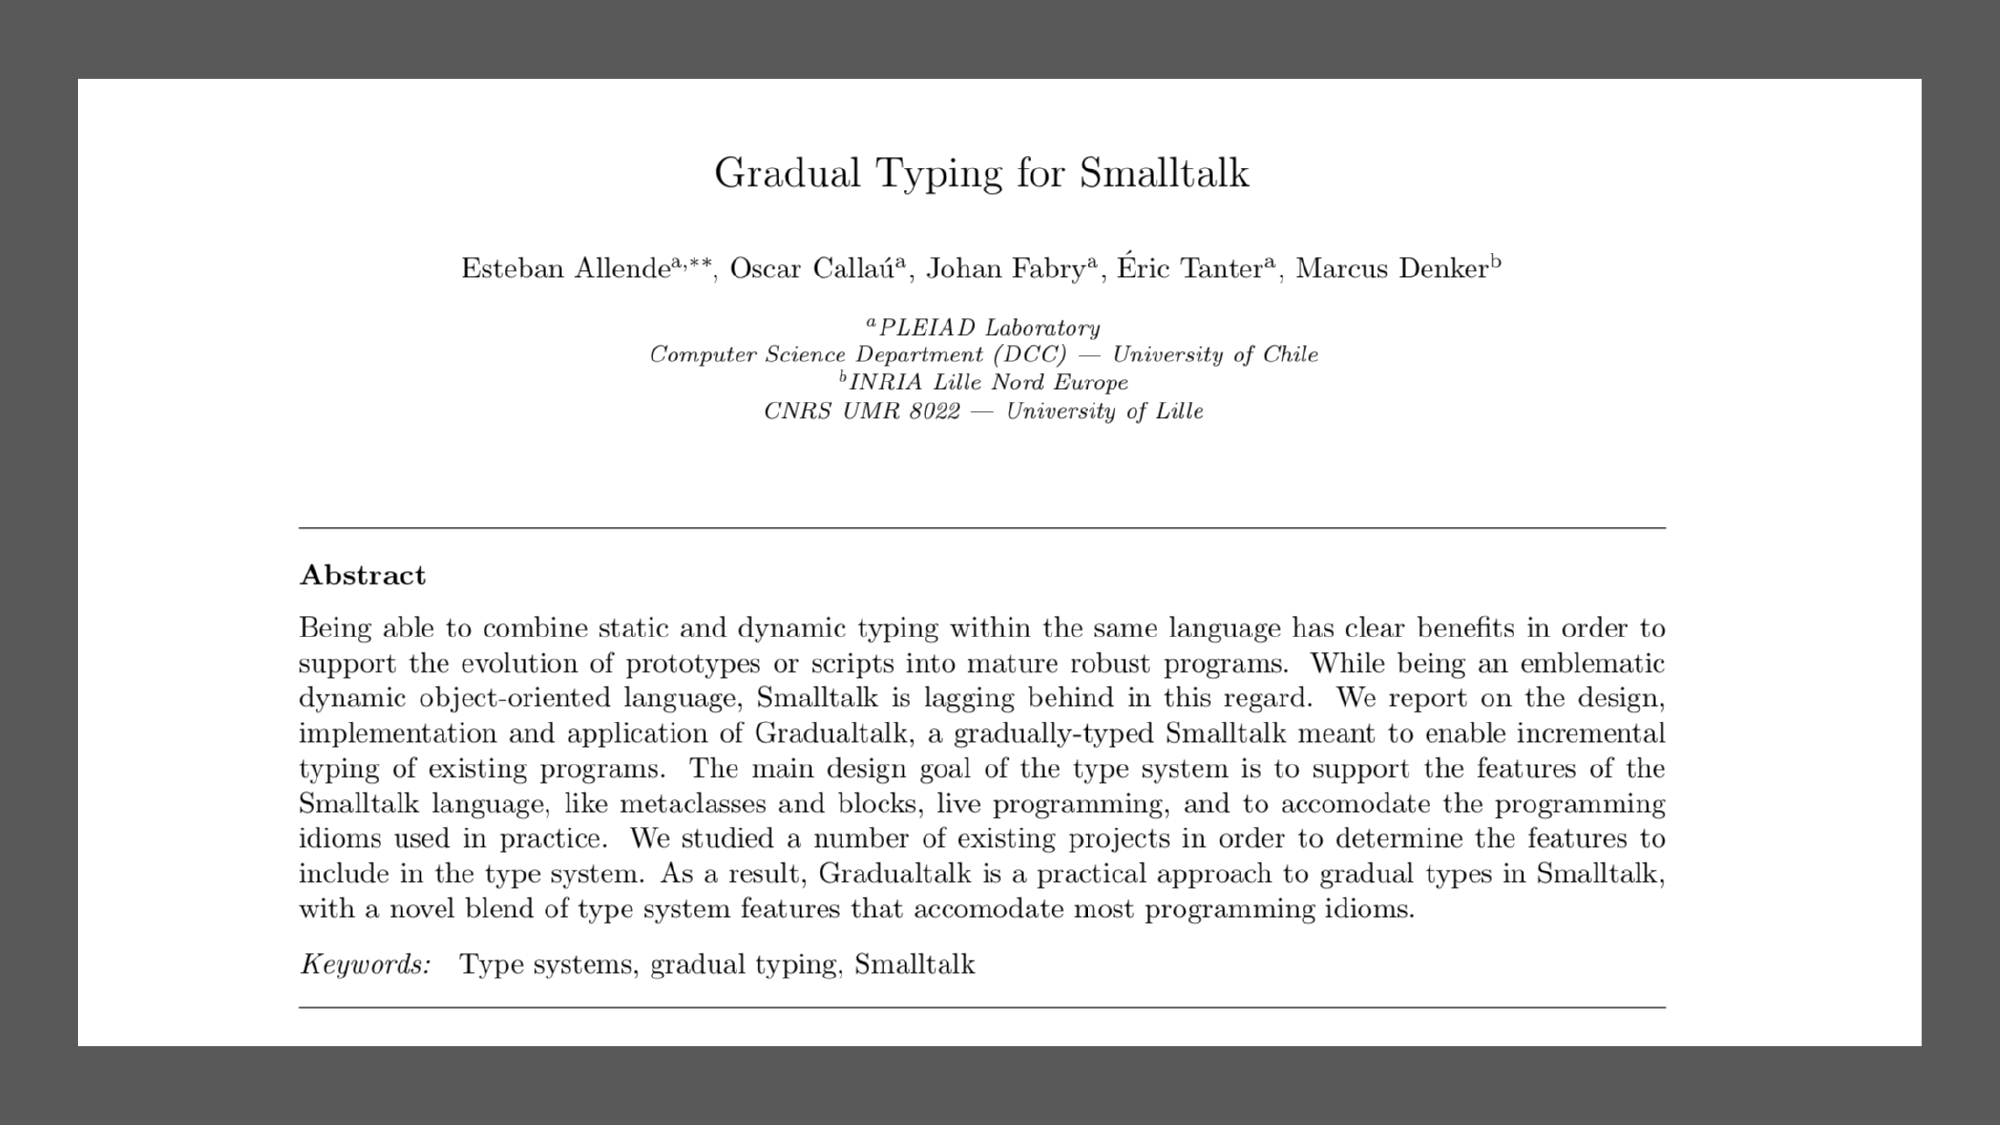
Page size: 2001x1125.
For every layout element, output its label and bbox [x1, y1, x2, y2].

picture [296, 105, 1703, 1020]
text_box [0, 0, 2000, 1125]
text_box [77, 78, 1923, 1047]
